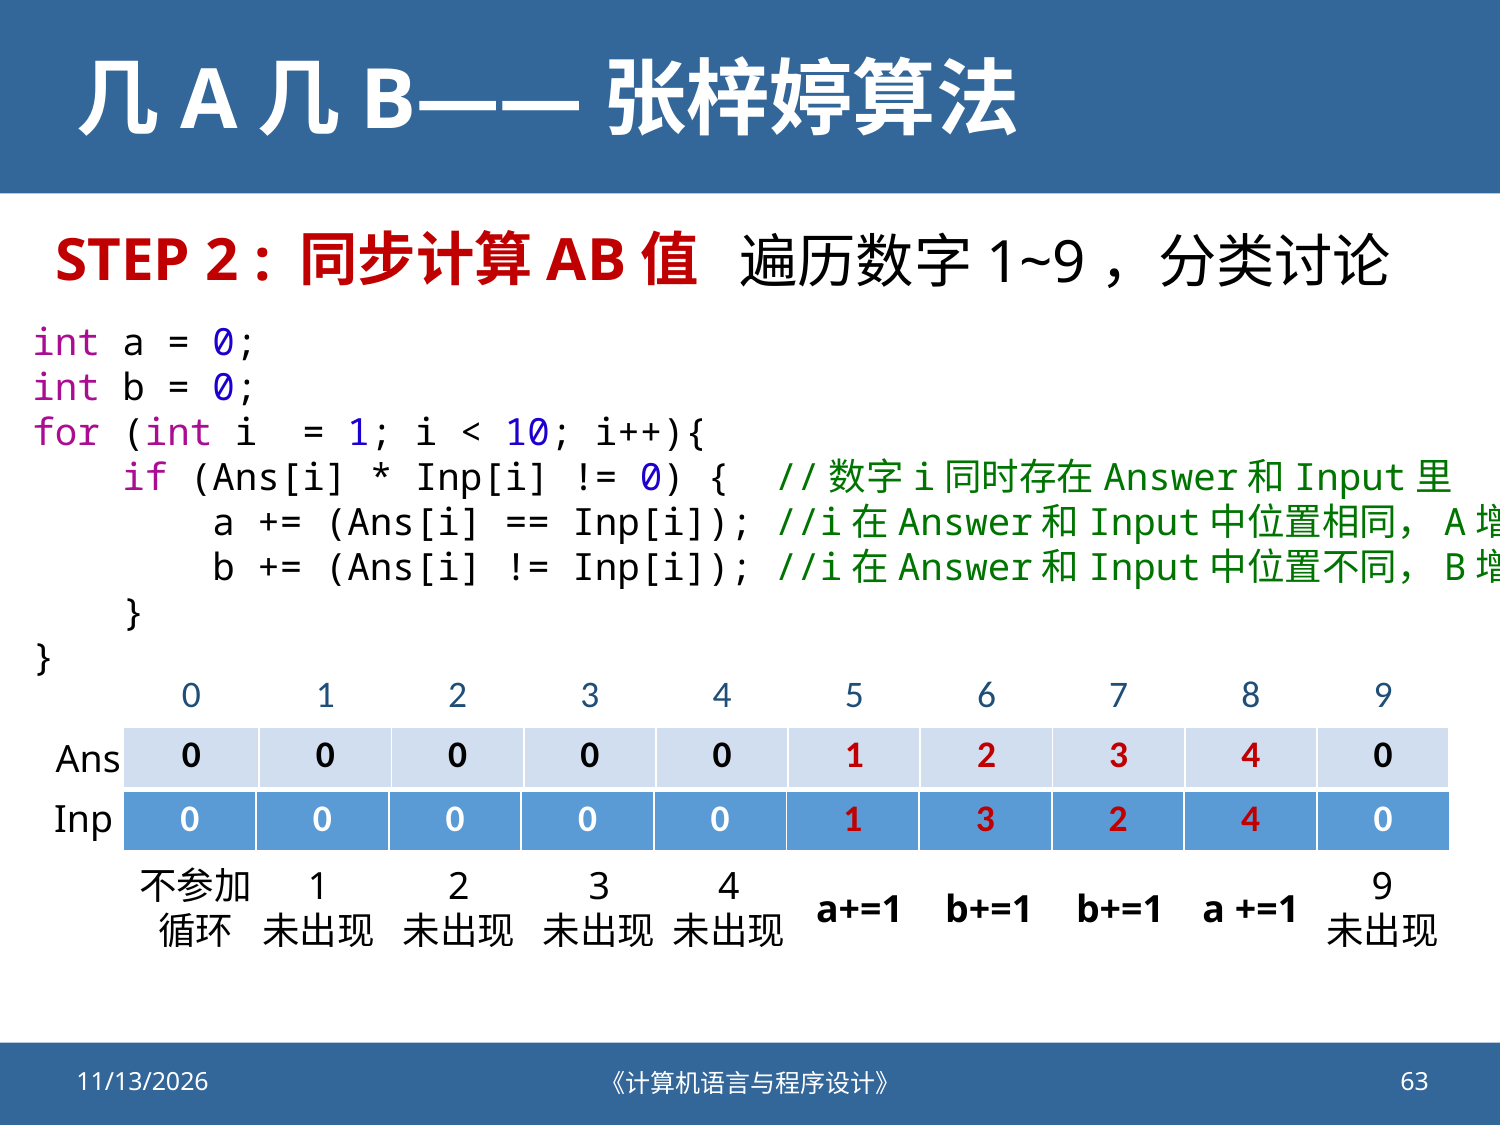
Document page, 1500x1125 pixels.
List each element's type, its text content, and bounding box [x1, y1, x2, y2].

text_box 3 未出现 [523, 854, 652, 960]
text_box 9 未出现 [1306, 854, 1459, 960]
table_cell 2 [921, 728, 1052, 787]
text_box 遍历数字1~9，分类讨论 [724, 216, 1406, 302]
text_box 1 未出现 [242, 854, 395, 960]
text_box a+=1 [783, 877, 913, 938]
table_cell 0 [1318, 728, 1448, 787]
table_header 3 [524, 668, 656, 728]
footer 《计算机语言与程序设计》 [480, 1052, 1021, 1113]
text_box b+=1 [913, 877, 1044, 938]
table_header 3 [920, 792, 1051, 850]
text_box 4 未出现 [652, 854, 805, 960]
table_header 8 [1185, 668, 1317, 728]
table_header 0 [1318, 792, 1449, 850]
table_header 0 [522, 792, 653, 850]
table_header 1 [787, 792, 918, 850]
text_box Ans [40, 727, 136, 788]
table_cell 0 [525, 728, 655, 787]
table_header 2 [1053, 792, 1183, 850]
text_box 2 未出现 [395, 854, 523, 960]
text_box a +=1 [1174, 877, 1327, 938]
slide_number 63 [1084, 1052, 1444, 1113]
table_header 0 [124, 792, 255, 850]
text_box int a = 0; int b = 0; for (int i = 1; i < 10; i++){ if (Ans[i] * Inp[i] != 0) { //数字i同时存在Answer和Input里 a += (Ans[i] == Inp[i]); //i在Answer和Input中位置相同，A增1 b += (Ans[i] != Inp[i]); //i在Answer和Input中位置不同，B增1 } } [17, 310, 1500, 686]
table_header 0 [655, 792, 786, 850]
table_header 6 [920, 668, 1053, 728]
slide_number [61, 1052, 422, 1113]
text_box Inp [39, 787, 129, 848]
text_box STEP 2 : 同步计算AB值 [40, 215, 714, 300]
table_cell 3 [1053, 728, 1184, 787]
table_cell 0 [657, 728, 787, 787]
table_header 7 [1053, 668, 1185, 728]
table_header 9 [1317, 668, 1449, 728]
table_header 0 [390, 792, 520, 850]
table_header 1 [259, 668, 391, 728]
table_cell 0 [392, 728, 523, 787]
text_box 不参加循环 [108, 854, 242, 960]
table_header 0 [124, 668, 259, 728]
title 几A几B——张梓婷算法 [61, 27, 1441, 177]
table_header 4 [1185, 792, 1316, 850]
table_cell 0 [136, 728, 258, 787]
table_cell 1 [789, 728, 919, 787]
table_header 5 [788, 668, 920, 728]
table_cell 4 [1186, 728, 1316, 787]
table_header 0 [257, 792, 388, 850]
text_box b+=1 [1044, 877, 1174, 938]
table_header 4 [656, 668, 788, 728]
table_header 2 [391, 668, 524, 728]
table_cell 0 [260, 728, 391, 787]
